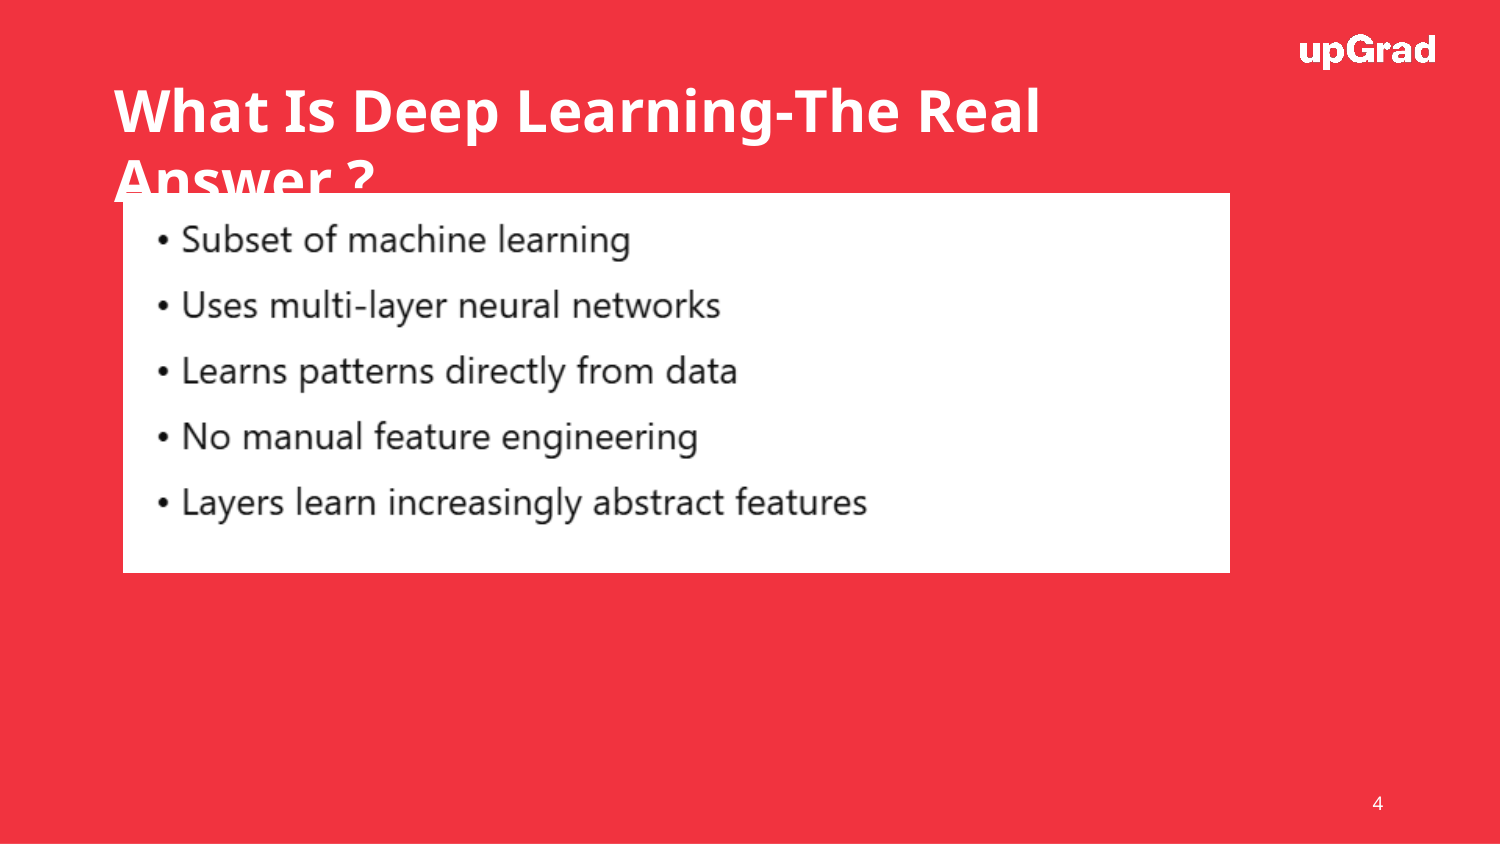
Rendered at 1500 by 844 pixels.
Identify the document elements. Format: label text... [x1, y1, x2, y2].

picture [1300, 34, 1435, 70]
picture [123, 192, 1230, 574]
text_box What Is Deep Learning-The Real Answer ? [99, 66, 1333, 153]
slide_number 4 [1060, 782, 1399, 827]
